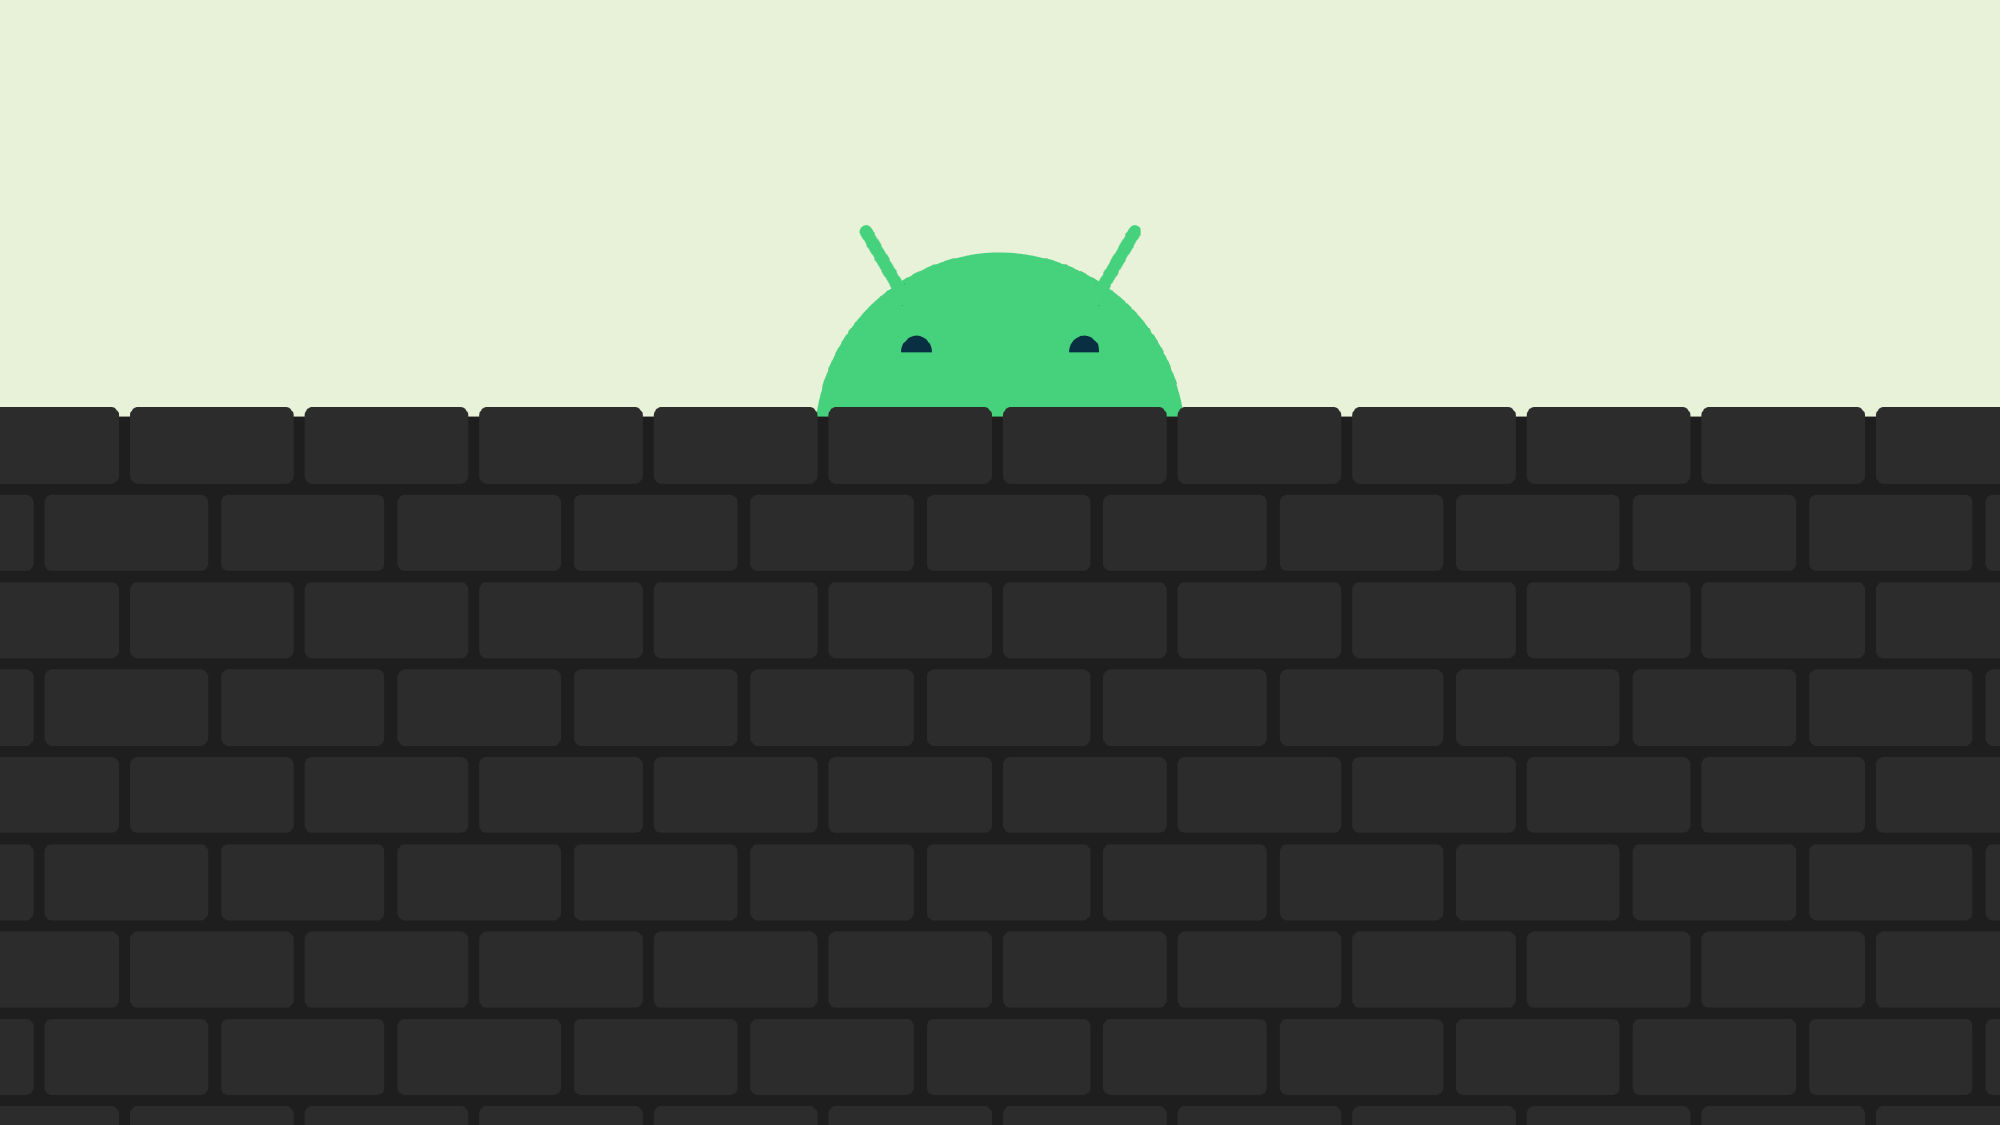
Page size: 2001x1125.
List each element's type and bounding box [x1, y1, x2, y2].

picture [0, 225, 2000, 1125]
